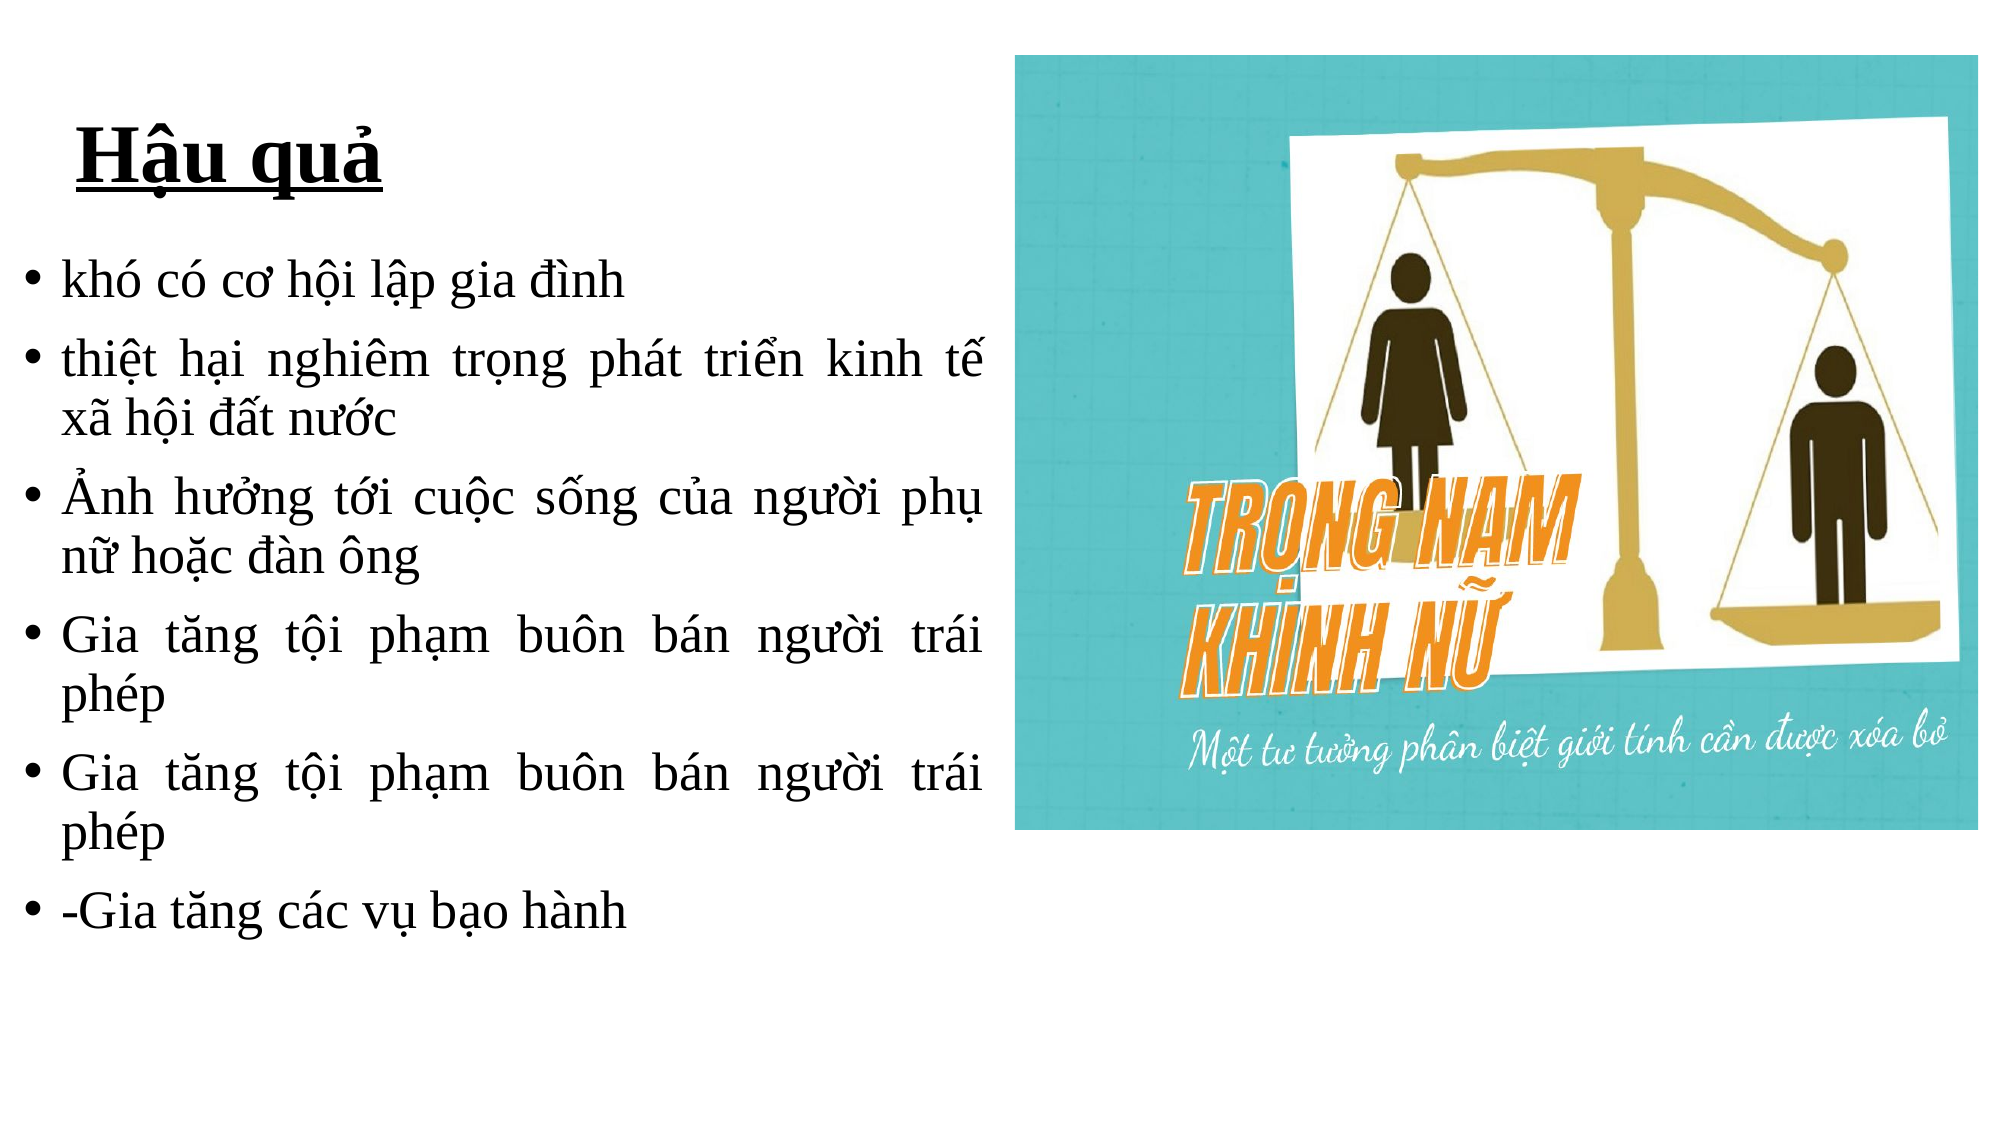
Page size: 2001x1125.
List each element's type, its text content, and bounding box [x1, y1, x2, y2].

list khó có cơ hội lập gia đình thiệt hại nghiêm trọng phát triển kinh tế xã hội đất nước Ảnh hưởng tới cuộc sống của người phụ nữ hoặc đàn ông Gia tăng tội phạm buôn bán người trái phép Gia tăng tội phạm buôn bán người trái phép -Gia tăng các vụ bạo hành [8, 243, 1000, 983]
picture [1014, 55, 1979, 830]
title Hậu quả [60, 0, 688, 243]
